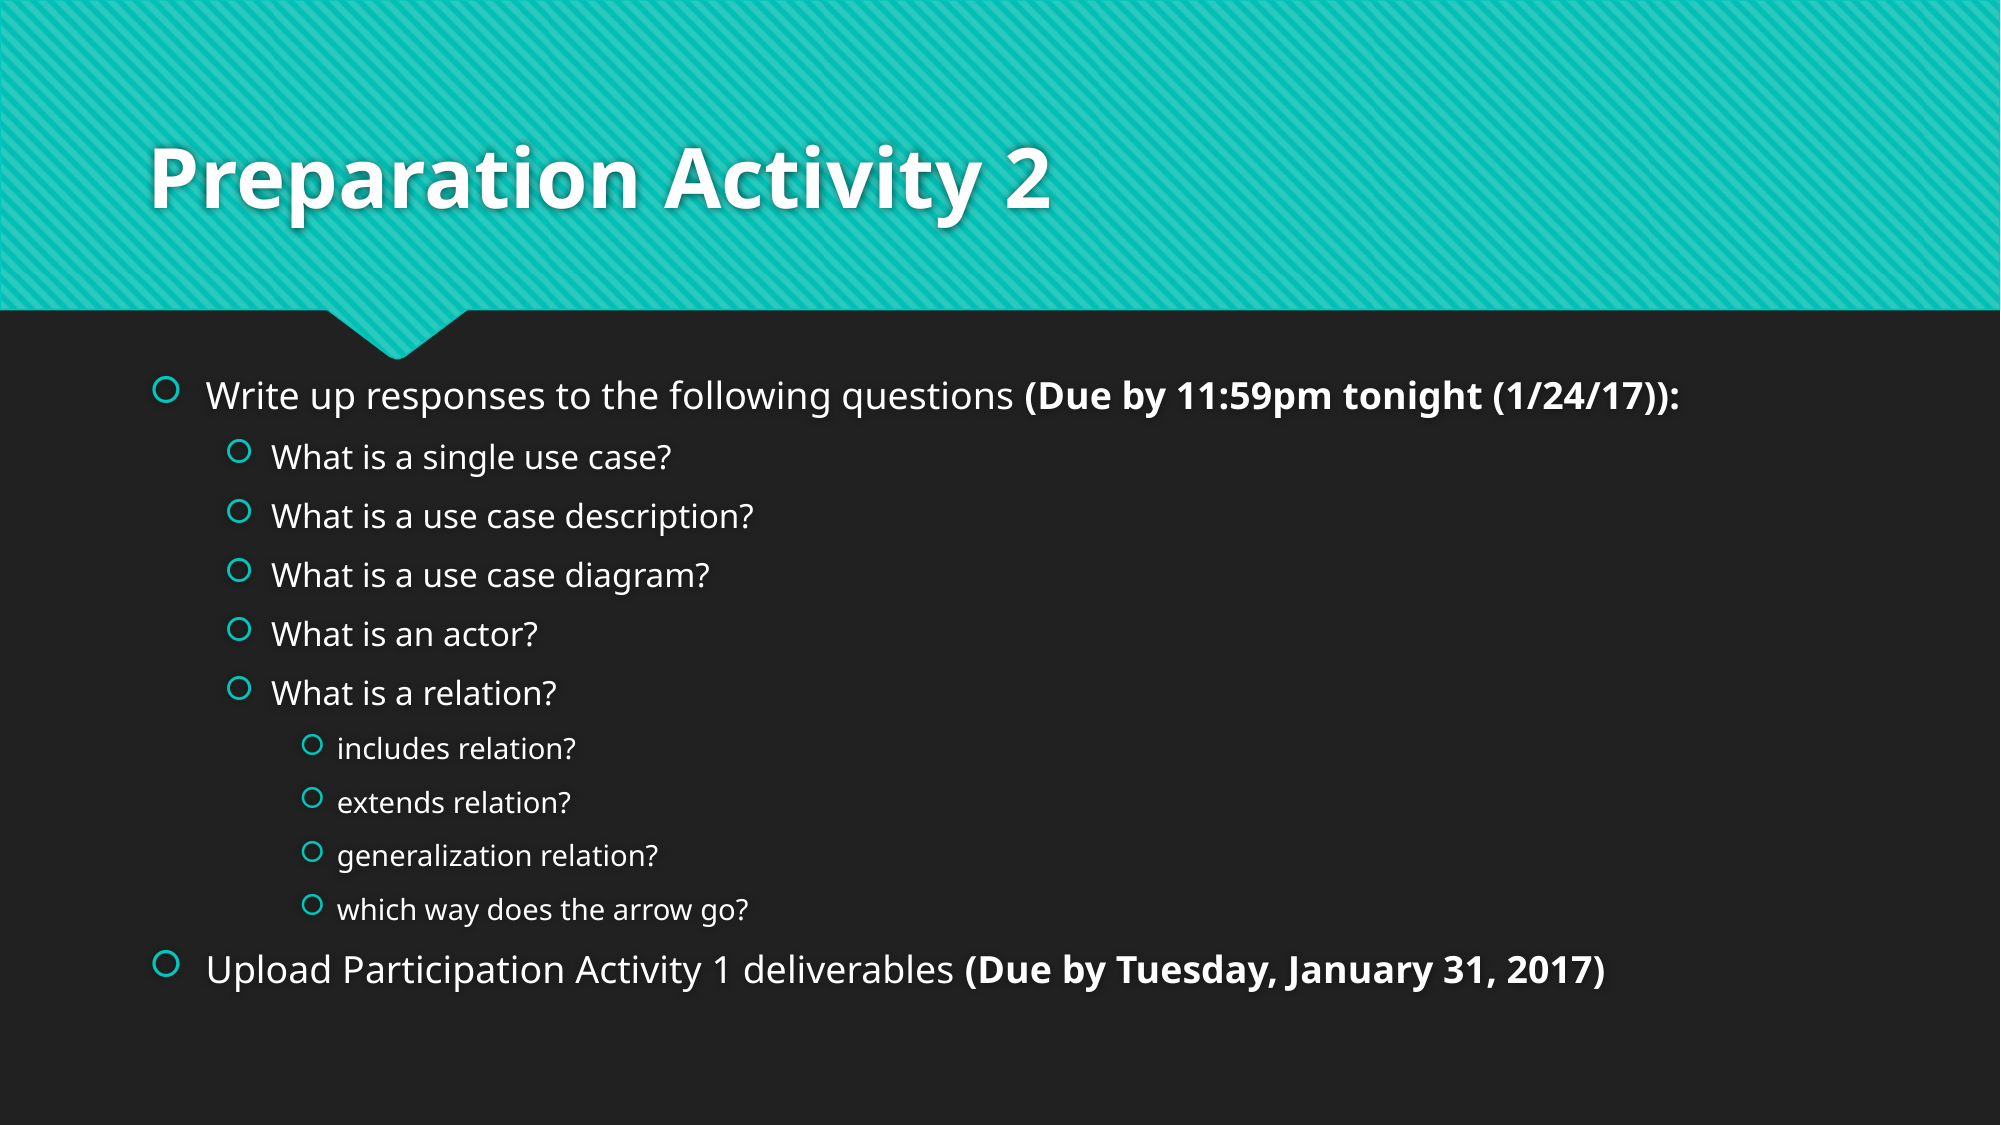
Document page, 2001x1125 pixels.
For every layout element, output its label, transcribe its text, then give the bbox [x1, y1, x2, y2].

title Preparation Activity 2 [132, 73, 1868, 233]
list Write up responses to the following questions (Due by 11:59pm tonight (1/24/17)): What is a single use case? What is a use case description? What is a use case diagram? What is an actor? What is a relation? includes relation? extends relation? generalization relation? which way does the arrow go? Upload Participation Activity 1 deliverables (Due by Tuesday, January 31, 2017) [134, 364, 1866, 1020]
